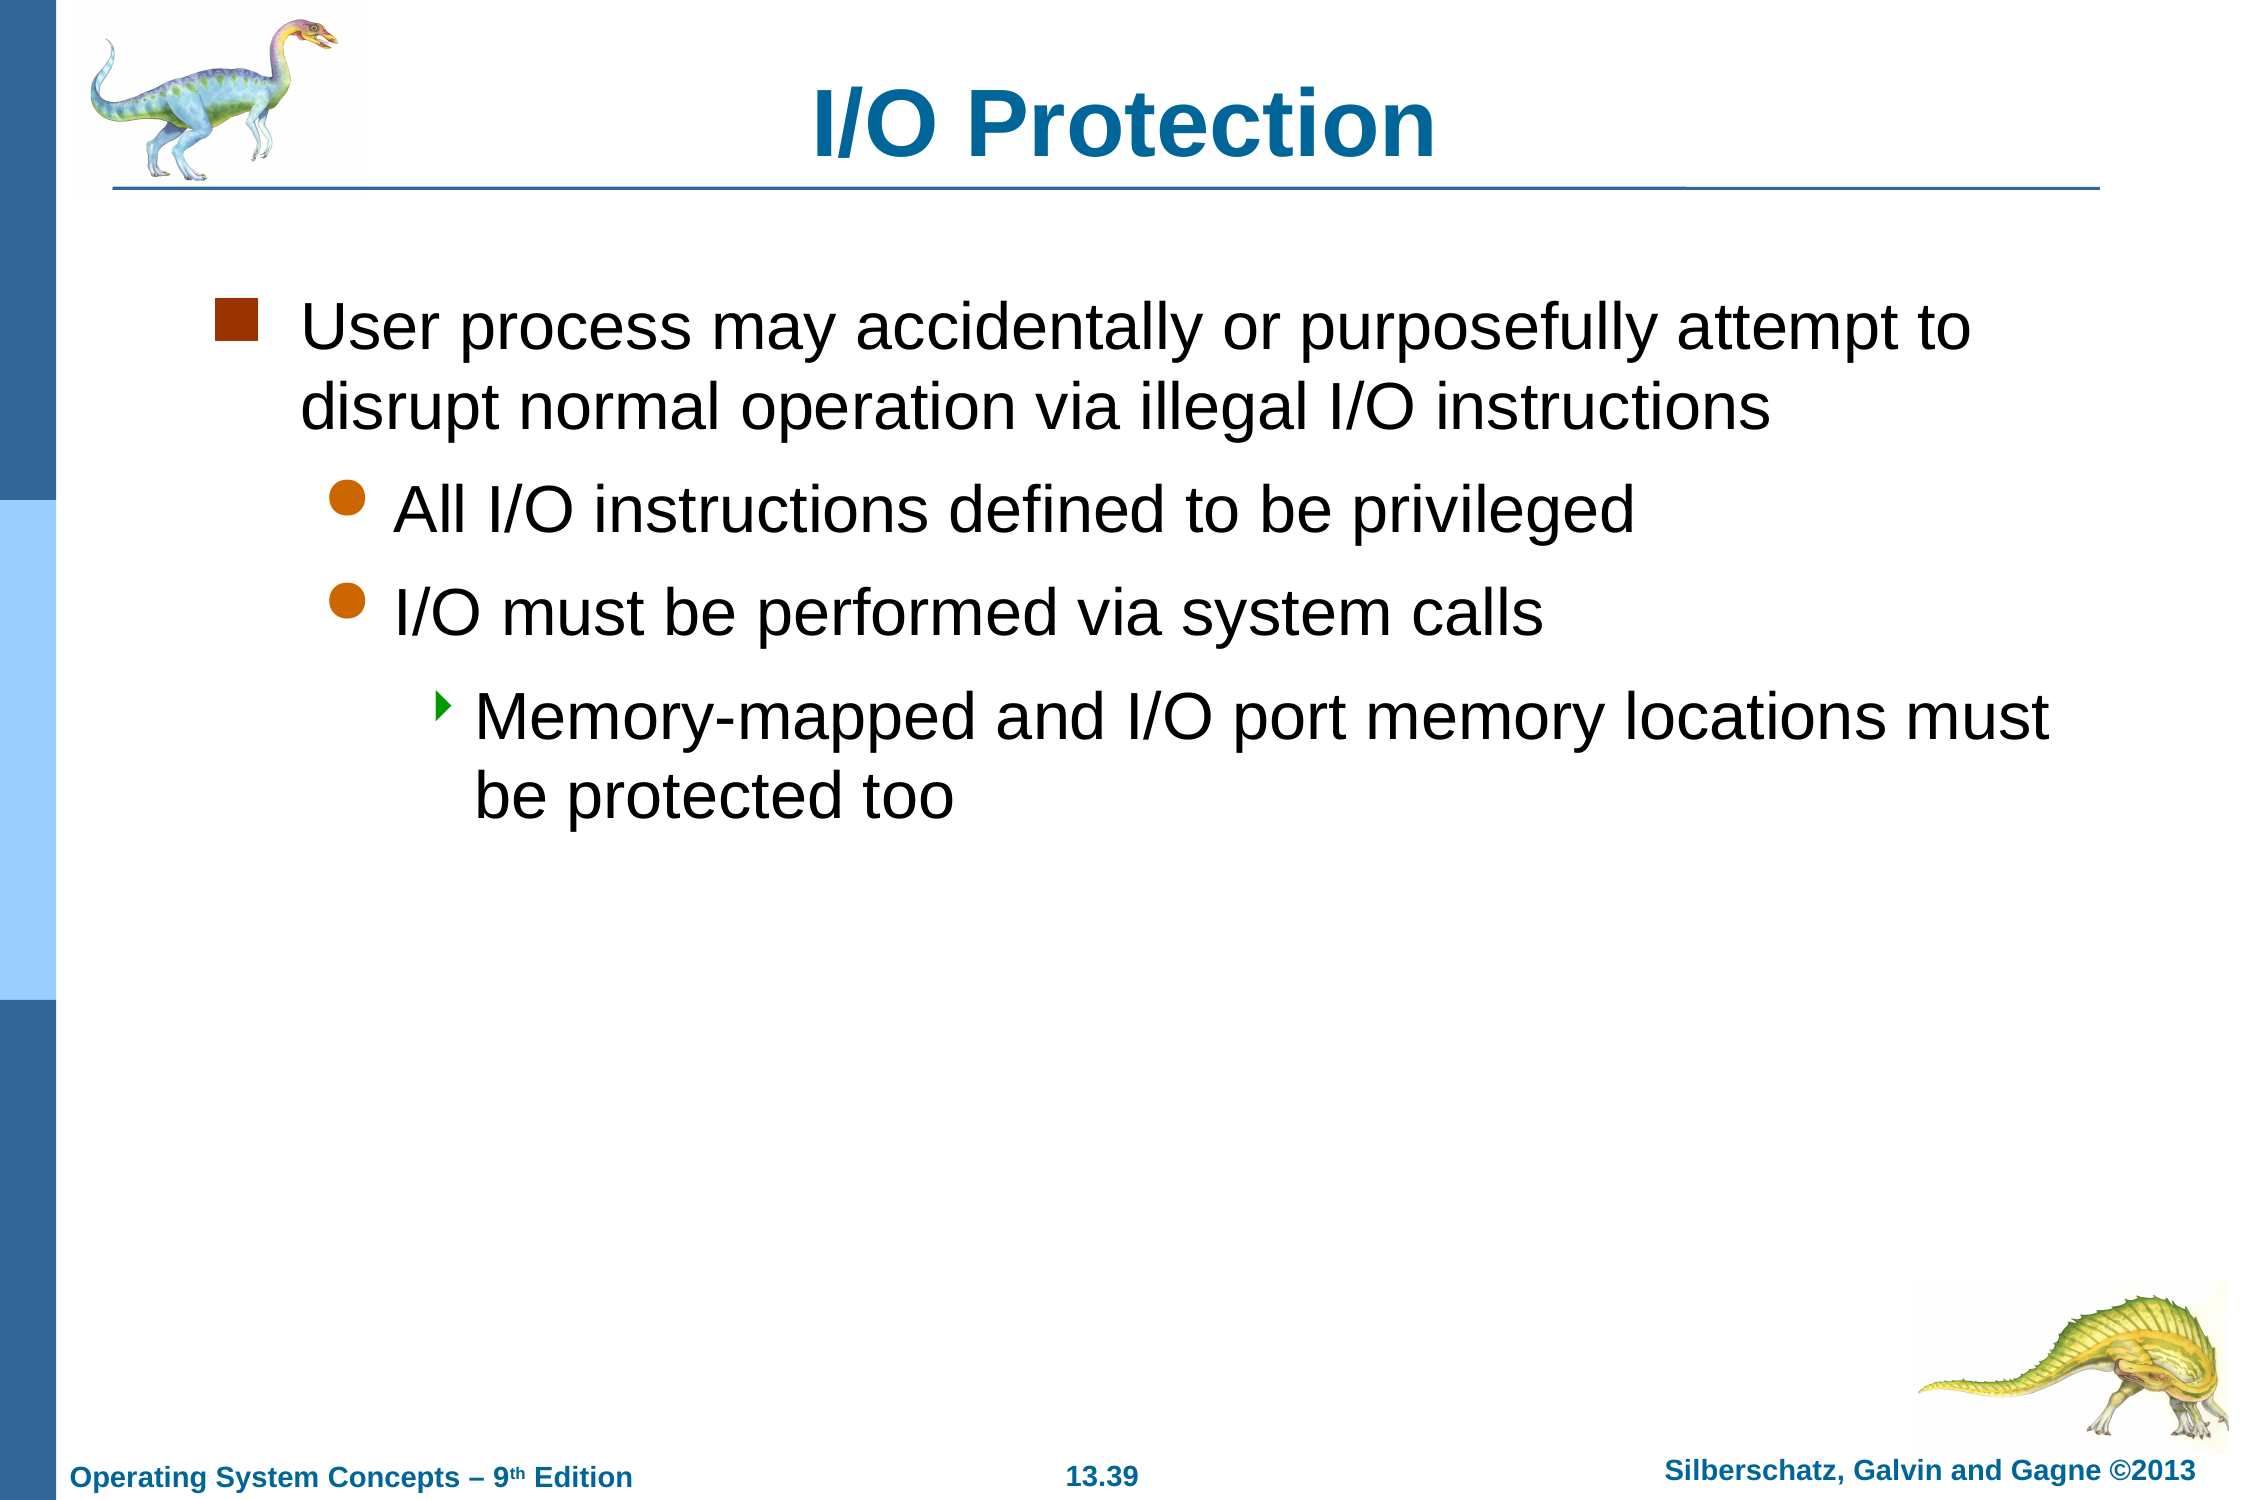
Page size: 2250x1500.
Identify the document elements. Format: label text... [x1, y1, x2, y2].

picture [1913, 1279, 2229, 1453]
title I/O Protection [112, 60, 2138, 187]
picture [70, 0, 365, 199]
list User process may accidentally or purposefully attempt to disrupt normal operation via illegal I/O instructions All I/O instructions defined to be privileged I/O must be performed via system calls Memory-mapped and I/O port memory locations must be protected too [198, 271, 2075, 1263]
